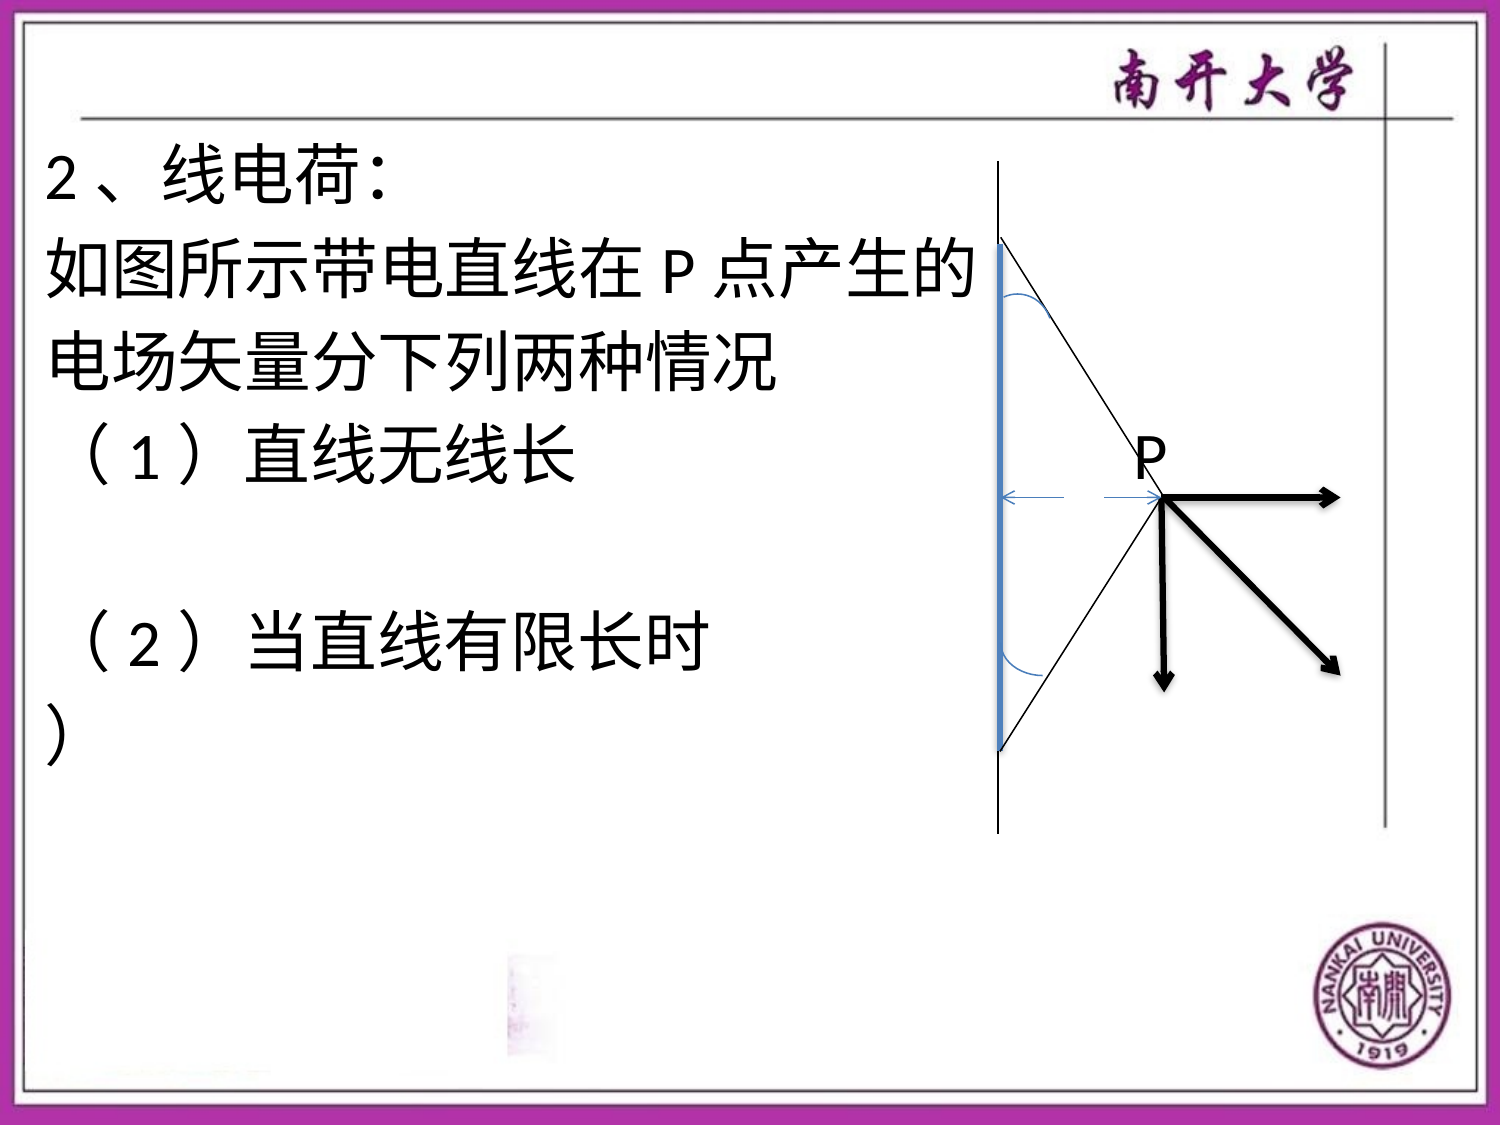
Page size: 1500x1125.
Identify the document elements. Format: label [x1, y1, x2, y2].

text_box [1000, 237, 1165, 495]
picture [0, 0, 1500, 1125]
text_box [1161, 682, 1165, 693]
text_box [999, 497, 1162, 752]
text_box [1163, 497, 1341, 676]
